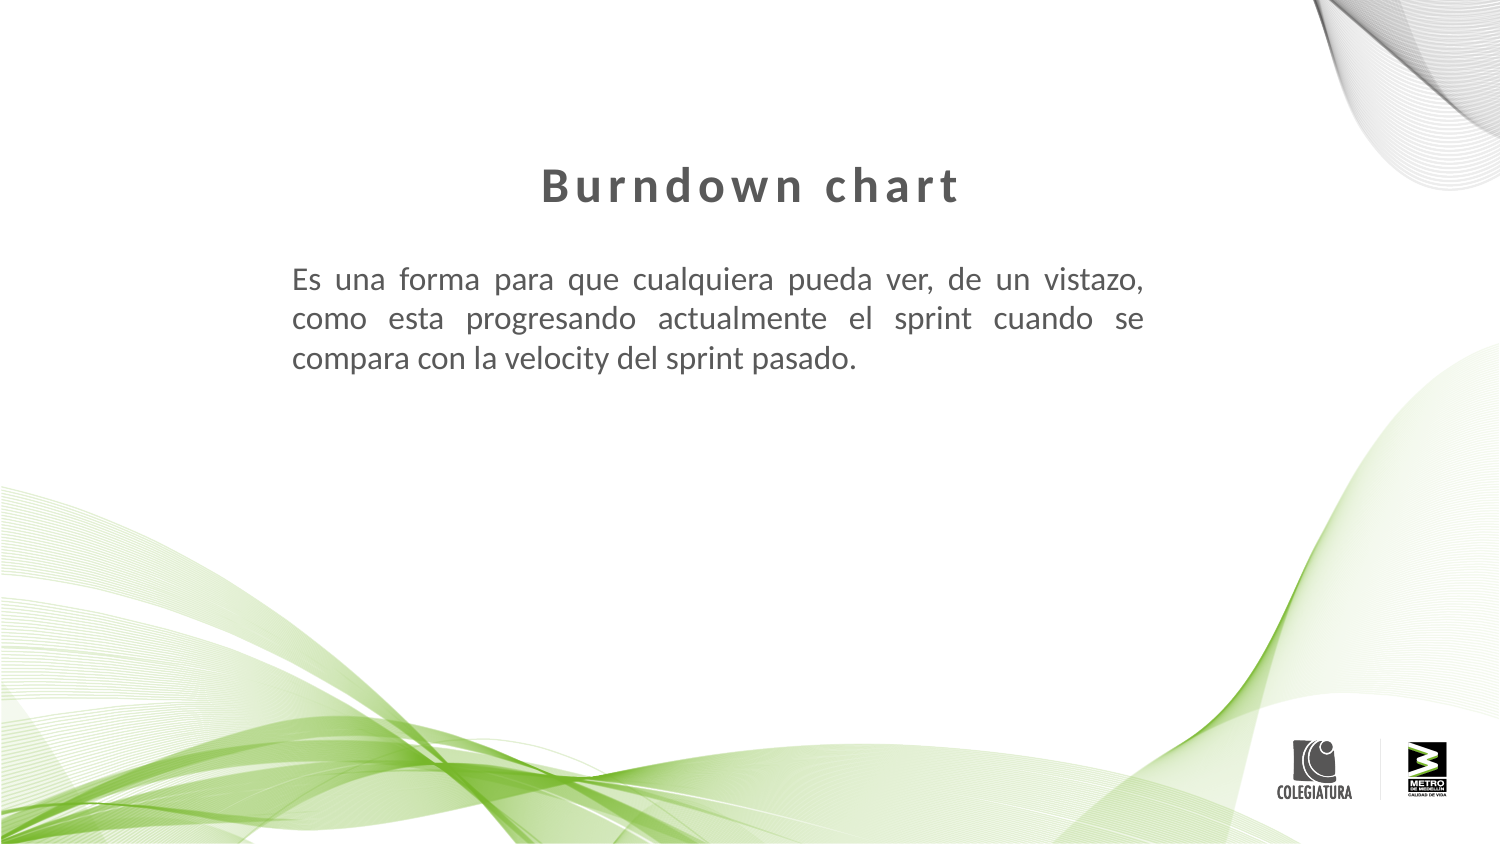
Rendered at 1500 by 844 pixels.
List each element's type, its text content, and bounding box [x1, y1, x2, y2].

picture [1, 334, 1499, 844]
text_box Es una forma para que cualquiera pueda ver, de un vistazo, como esta progresando actualmente el sprint cuando se compara con la velocity del sprint pasado. [277, 249, 1161, 334]
text_box Burndown chart [277, 146, 1223, 217]
picture [1297, 0, 1500, 217]
